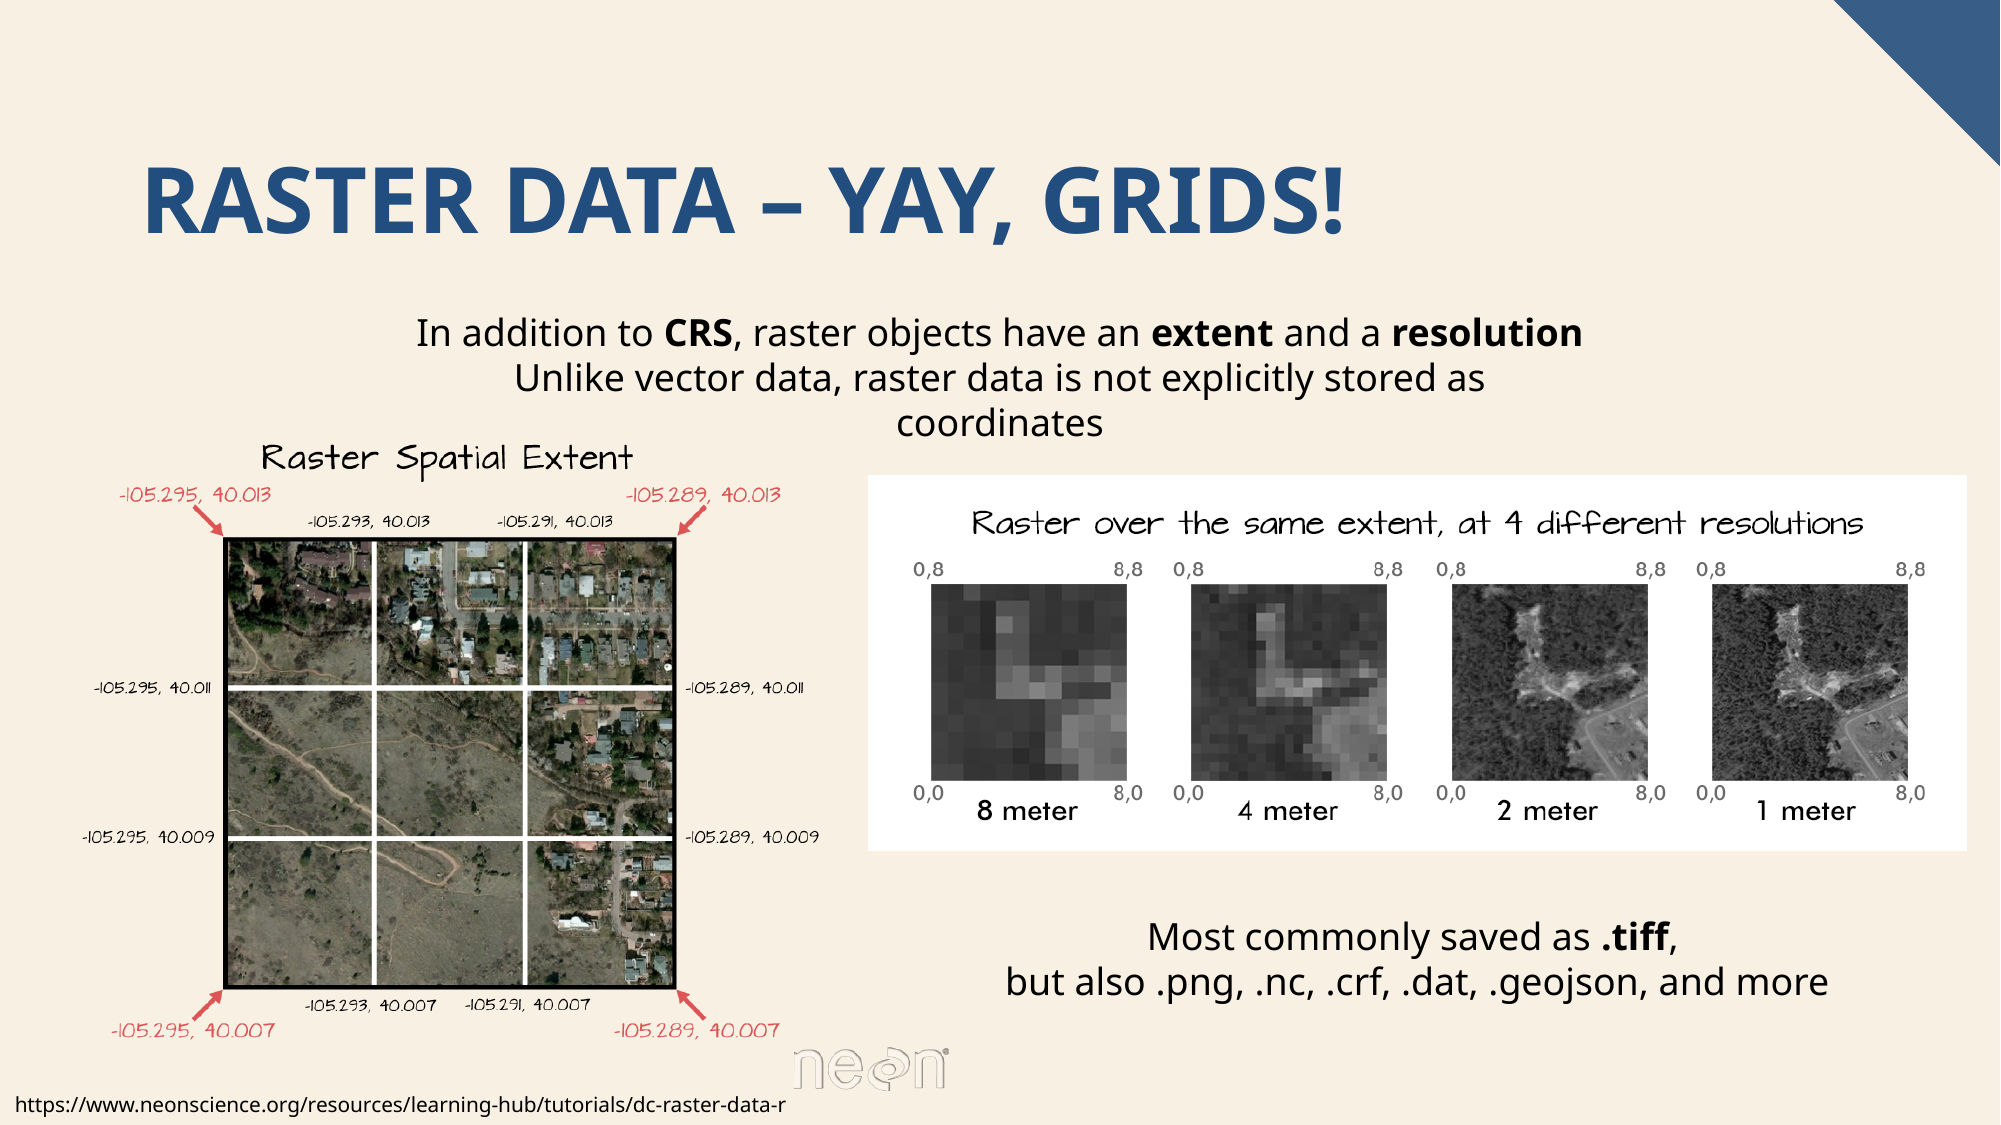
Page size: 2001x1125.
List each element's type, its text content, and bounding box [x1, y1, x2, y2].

title RASTER data – YAY, GRIDS! [125, 146, 1875, 365]
picture [33, 418, 1967, 1103]
text_box In addition to CRS, raster objects have an extent and a resolution Unlike vector data, raster data is not explicitly stored as coordinates [398, 301, 1602, 452]
text_box https://www.neonscience.org/resources/learning-hub/tutorials/dc-raster-data-r [0, 1084, 865, 1125]
text_box Most commonly saved as .tiff, but also .png, .nc, .crf, .dat, .geojson, and more [962, 905, 1967, 1010]
